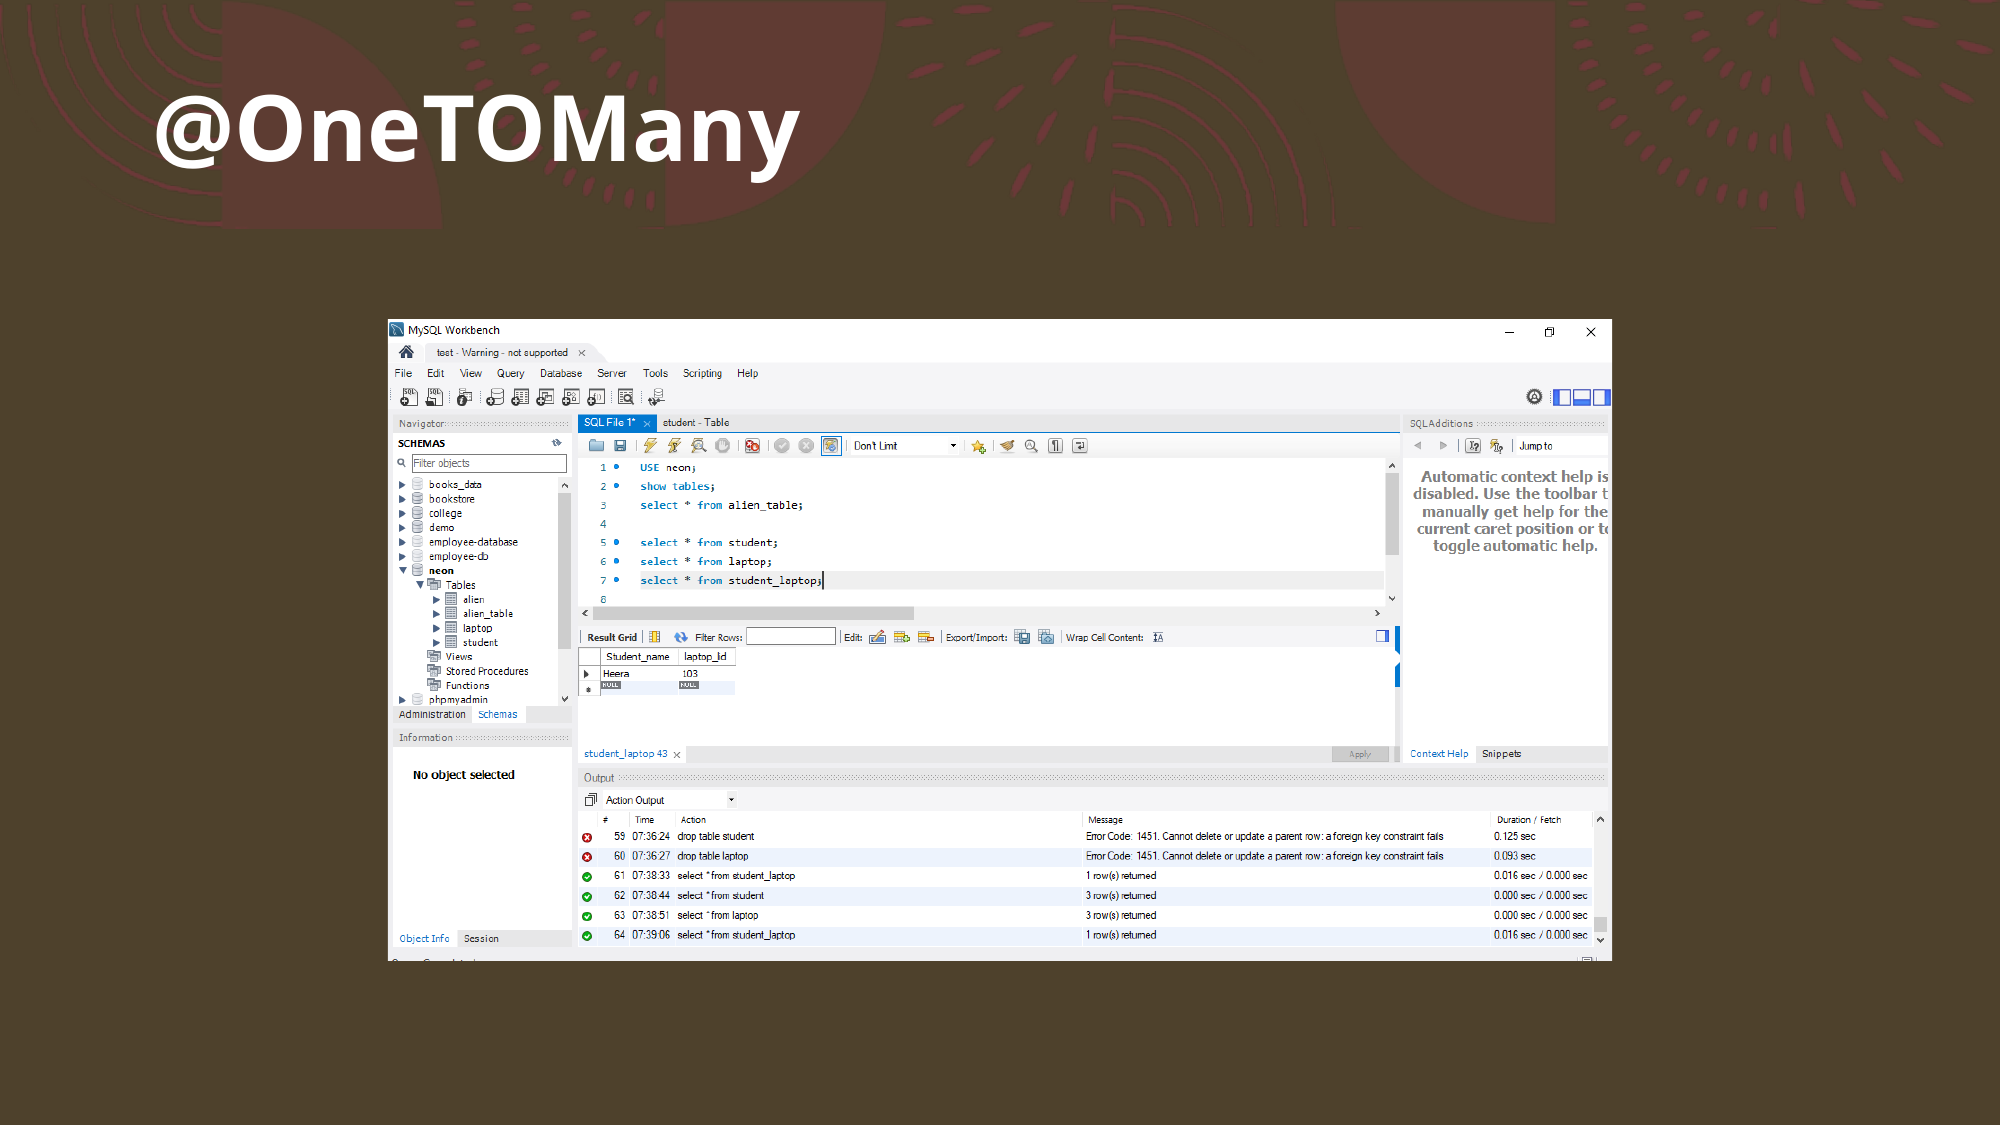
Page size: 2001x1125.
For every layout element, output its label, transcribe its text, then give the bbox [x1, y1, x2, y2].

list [387, 319, 1613, 961]
title @OneTOMany [137, 60, 1863, 190]
